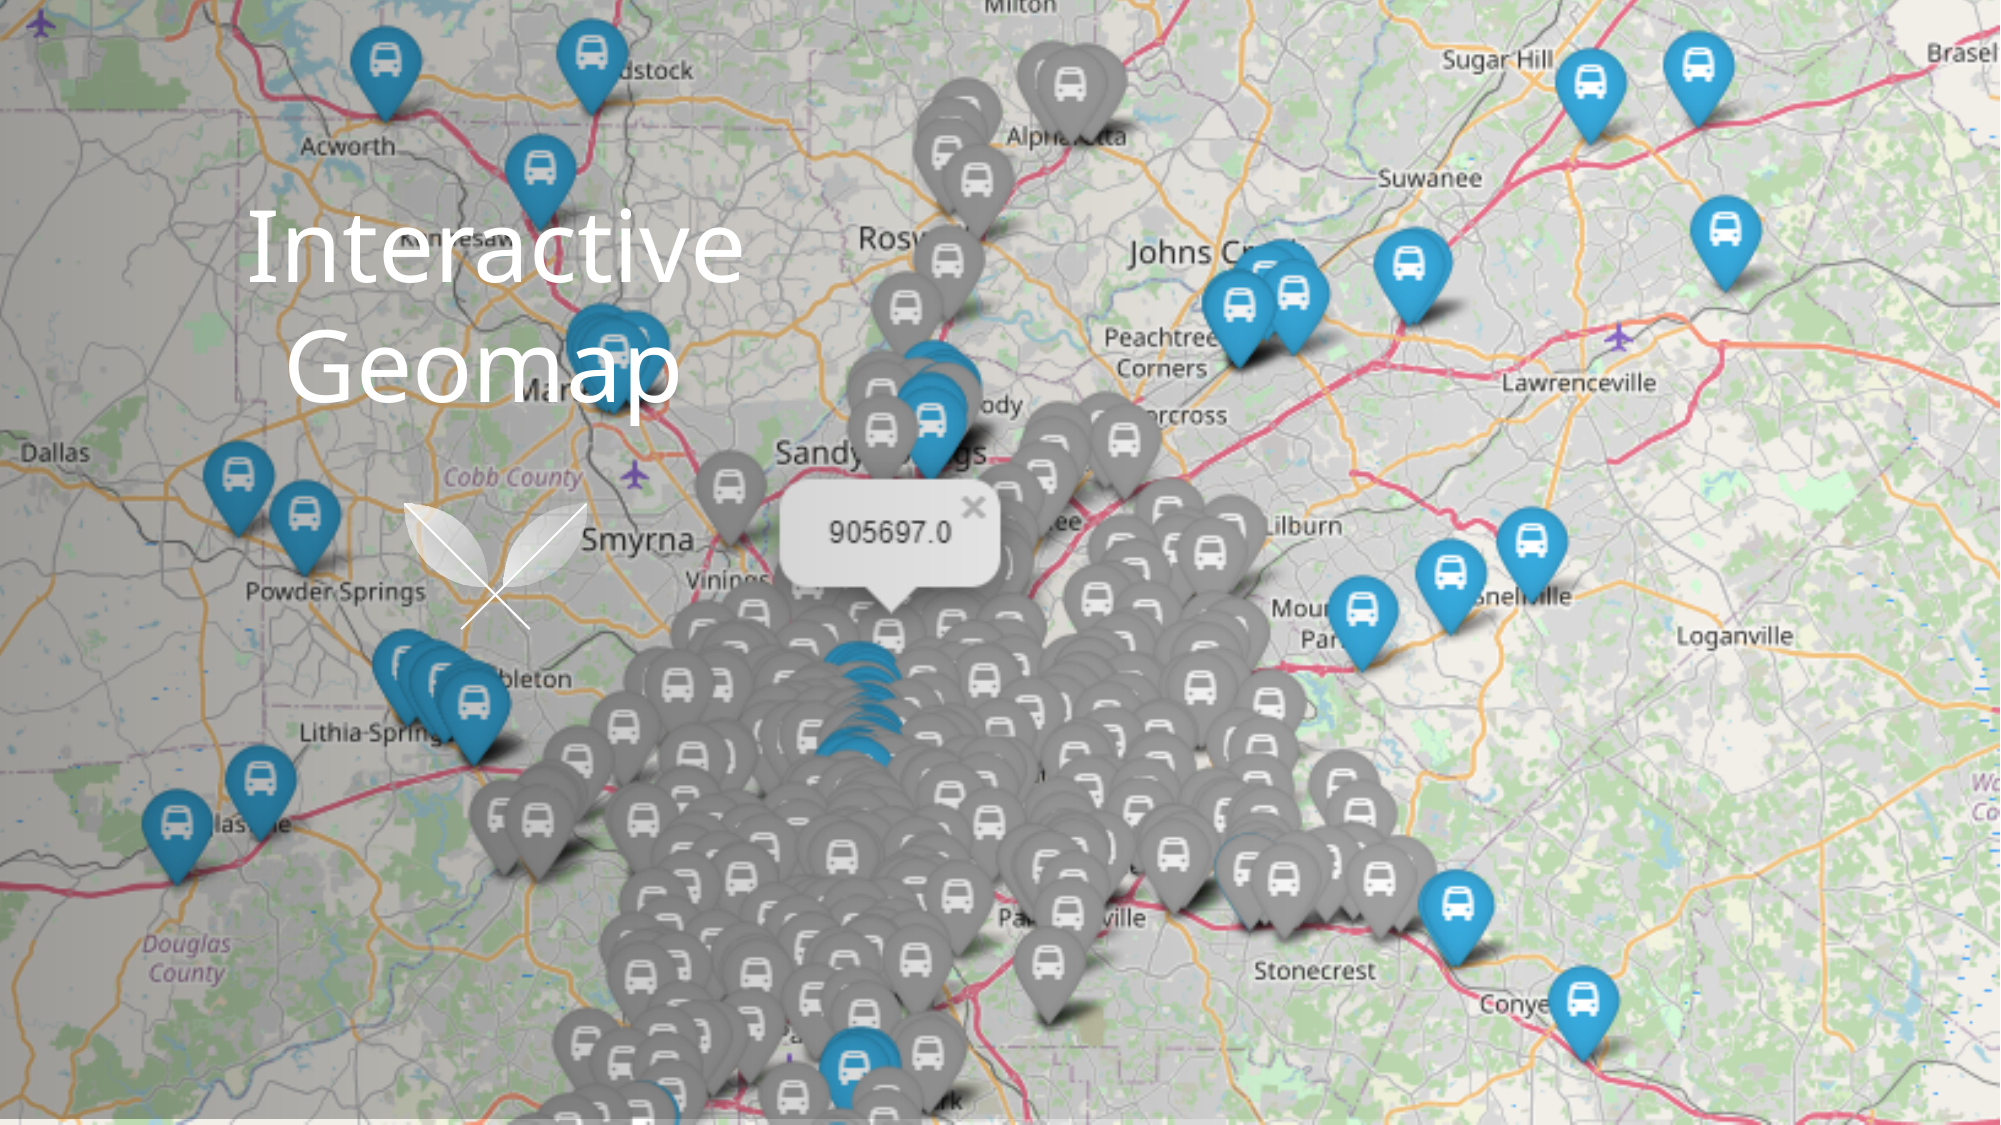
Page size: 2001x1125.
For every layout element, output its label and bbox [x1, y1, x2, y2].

picture [0, 0, 2000, 1125]
text_box [314, 465, 679, 660]
